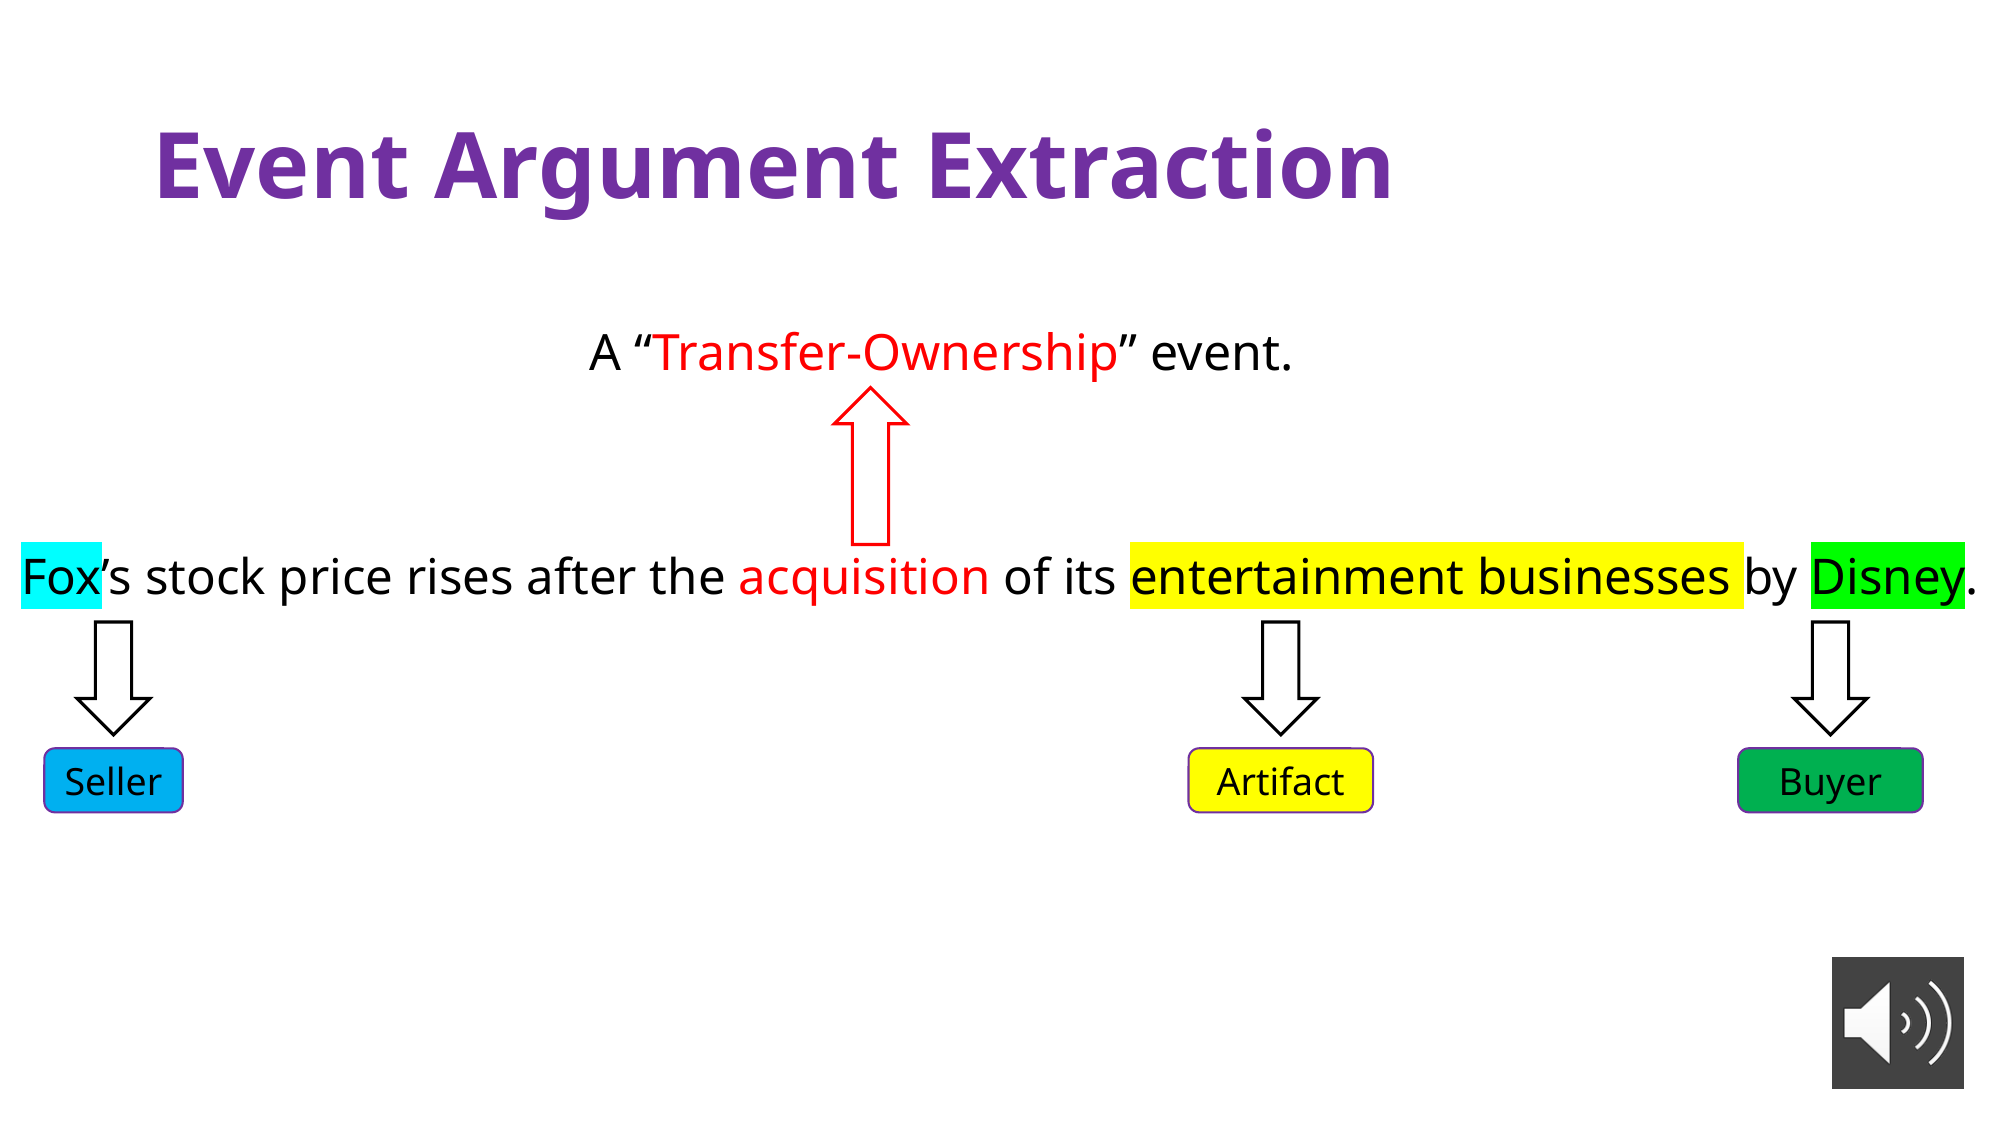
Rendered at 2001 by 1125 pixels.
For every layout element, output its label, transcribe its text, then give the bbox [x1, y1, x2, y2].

text_box [831, 389, 910, 546]
list Fox’s stock price rises after the acquisition of its entertainment businesses by Disney. [0, 544, 2000, 658]
text_box A “Transfer-Ownership” event. [574, 313, 1359, 389]
picture [1831, 956, 1965, 1090]
text_box Buyer [1737, 747, 1924, 814]
text_box Seller [43, 747, 184, 814]
text_box [1242, 620, 1320, 737]
text_box [74, 620, 153, 737]
text_box Artifact [1187, 747, 1375, 814]
text_box [1791, 620, 1870, 737]
title Event Argument Extraction [137, 59, 1863, 278]
